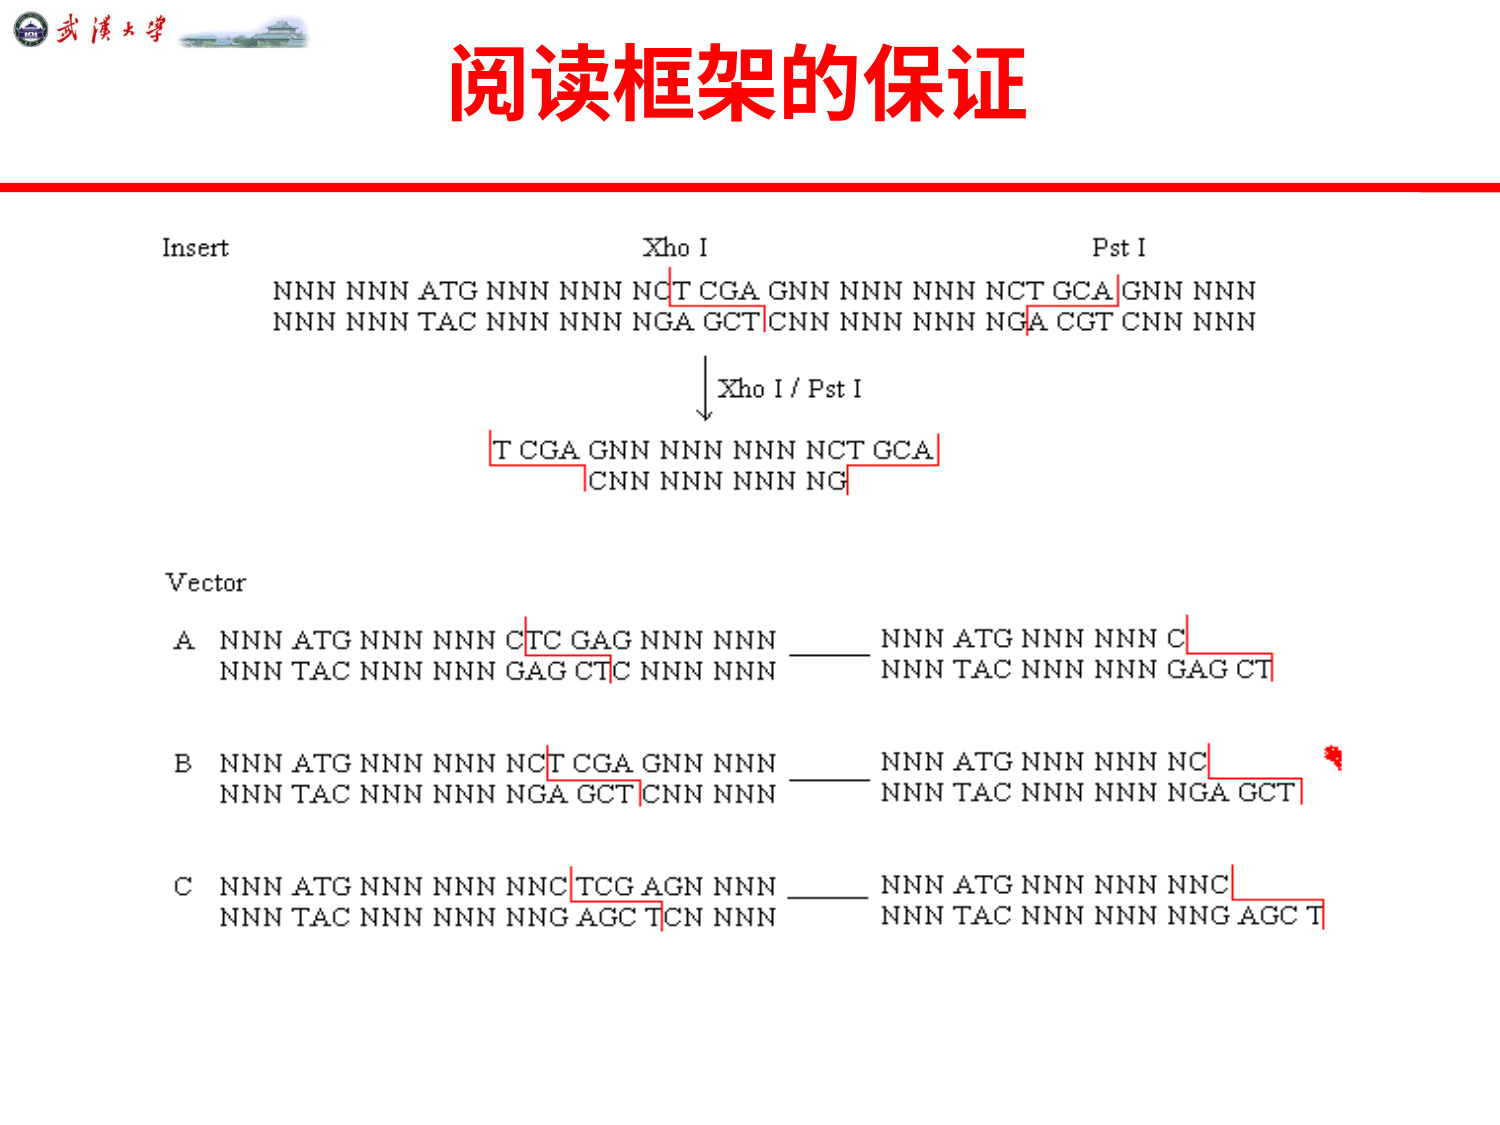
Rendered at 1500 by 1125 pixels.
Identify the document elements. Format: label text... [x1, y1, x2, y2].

picture [12, 10, 312, 50]
picture [153, 224, 1342, 951]
title 阅读框架的保证 [62, 37, 1413, 226]
